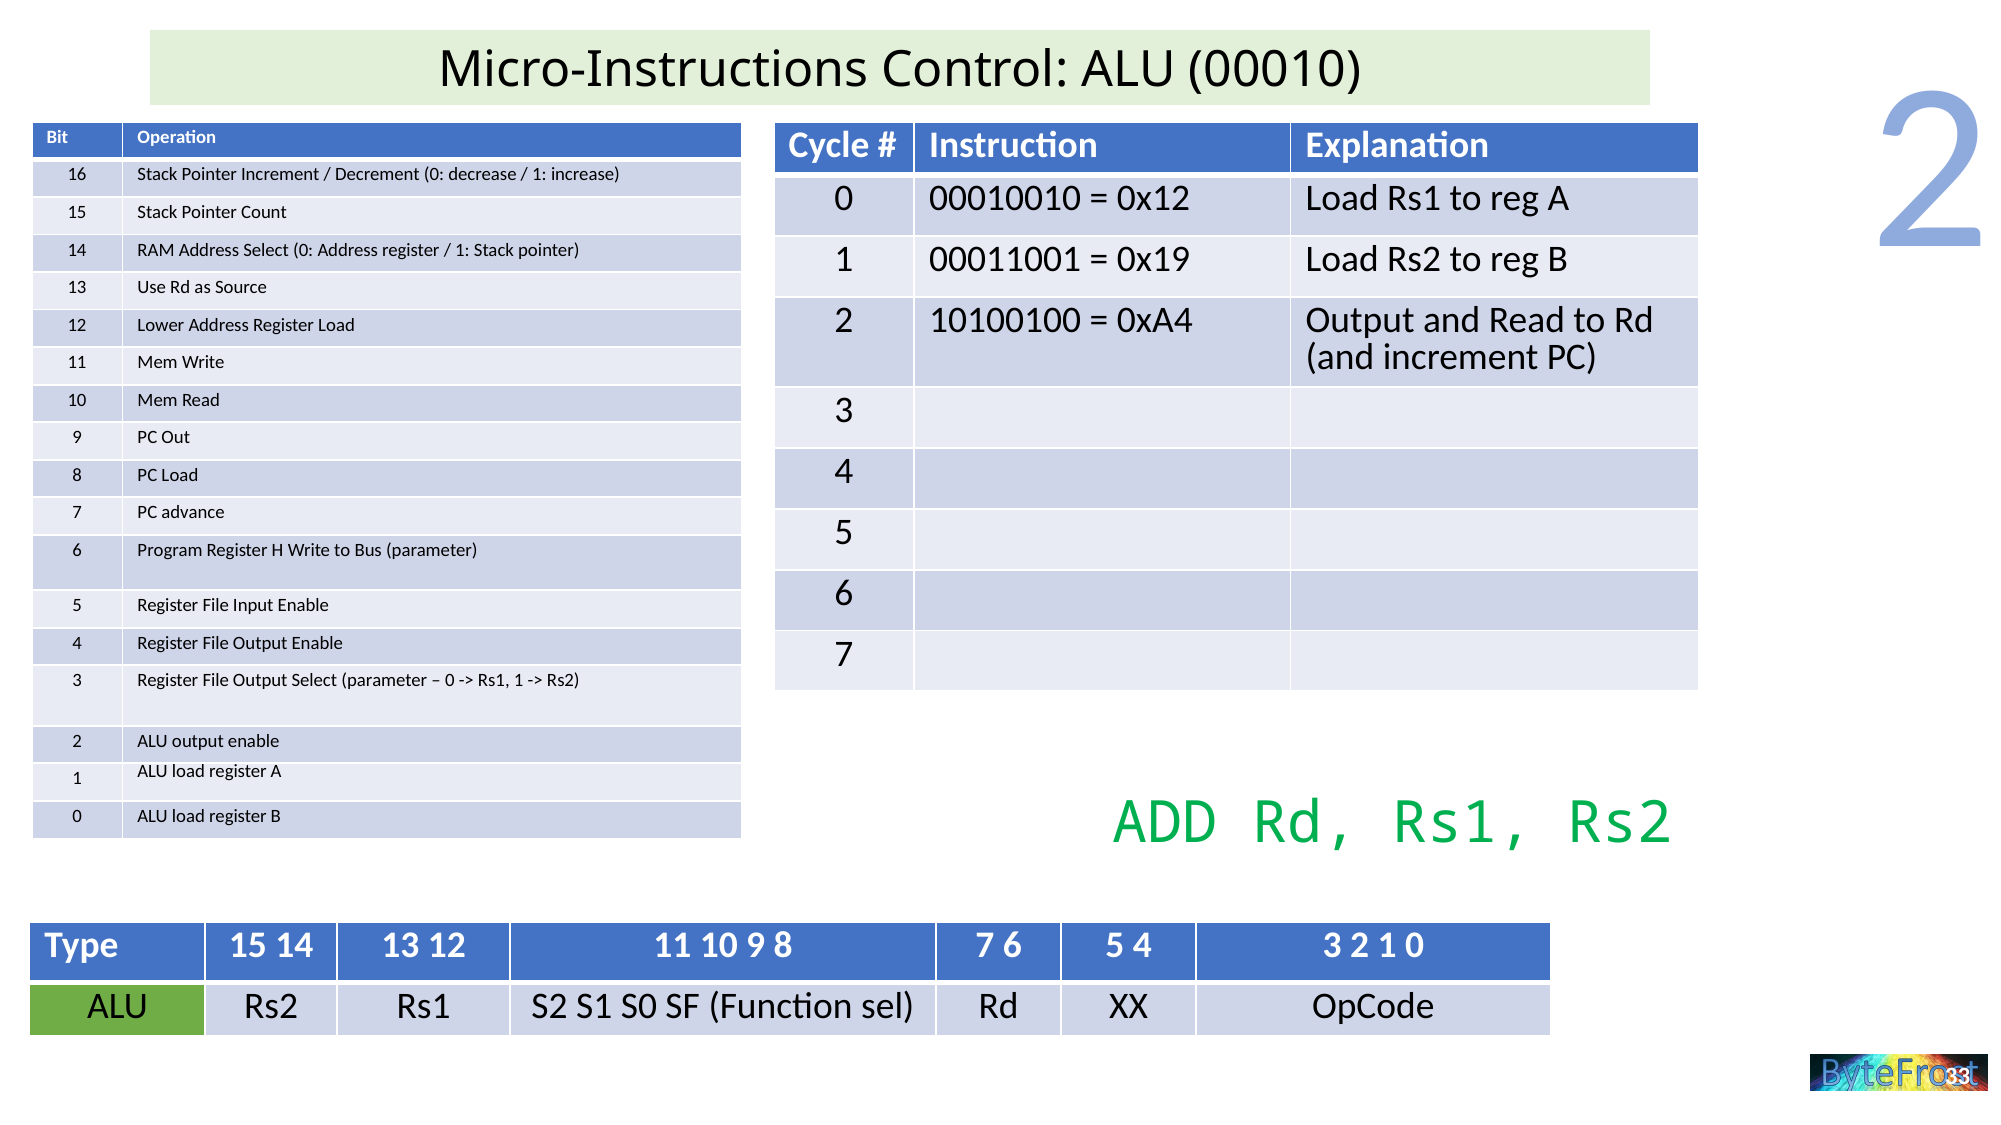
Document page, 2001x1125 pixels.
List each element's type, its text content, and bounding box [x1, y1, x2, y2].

table_cell 6 [33, 536, 122, 589]
table_cell ALU output enable [123, 727, 741, 762]
table_cell Rs1 [338, 985, 509, 1035]
text_box 2 [1855, 0, 2000, 303]
table_cell 14 [33, 235, 122, 271]
table_cell 10100100 = 0xA4 [915, 298, 1290, 386]
table_cell Stack Pointer Increment / Decrement (0: decrease / 1: increase) [123, 162, 741, 196]
table_cell 3 [775, 388, 913, 447]
table_cell Output and Read to Rd (and increment PC) [1291, 298, 1698, 386]
table_cell PC Out [123, 423, 741, 459]
table_cell 4 [33, 629, 122, 664]
table_header Explanation [1291, 123, 1698, 172]
table_cell Mem Write [123, 348, 741, 384]
table_cell 13 [33, 273, 122, 309]
table_header 11 10 9 8 [511, 923, 935, 980]
table_cell 0 [33, 802, 122, 838]
table_cell [1291, 571, 1698, 630]
table_cell 00011001 = 0x19 [915, 237, 1290, 296]
table_cell 7 [775, 631, 913, 690]
table_cell PC advance [123, 498, 741, 534]
table_header Cycle # [775, 123, 913, 172]
table_cell 0 [775, 178, 913, 235]
table_cell 00010010 = 0x12 [915, 178, 1290, 235]
table_cell 3 [33, 666, 122, 725]
table_cell PC Load [123, 461, 741, 496]
table_cell Load Rs1 to reg A [1291, 178, 1698, 235]
table_cell 7 [33, 498, 122, 534]
table_cell 16 [33, 162, 122, 196]
title Micro-Instructions Control: ALU (00010) [150, 29, 1650, 105]
table_header Operation [123, 123, 741, 157]
table_cell Load Rs2 to reg B [1291, 237, 1698, 296]
table_cell 1 [33, 764, 122, 800]
table_cell ALU load register B [123, 802, 741, 838]
table_cell Use Rd as Source [123, 273, 741, 309]
table_cell Rs2 [206, 985, 336, 1035]
table_header Bit [33, 123, 122, 157]
table_cell Rd [937, 985, 1060, 1035]
table_cell 10 [33, 386, 122, 421]
table_cell Register File Output Select (parameter – 0 -> Rs1, 1 -> Rs2) [123, 666, 741, 725]
table_cell [1291, 449, 1698, 508]
table_cell Mem Read [123, 386, 741, 421]
table_cell 4 [775, 449, 913, 508]
table_header 13 12 [338, 923, 509, 980]
table_cell 9 [33, 423, 122, 459]
table_cell [915, 571, 1290, 630]
table_cell 1 [775, 237, 913, 296]
table_cell [915, 510, 1290, 569]
table_header 7 6 [937, 923, 1060, 980]
table_cell 8 [33, 461, 122, 496]
table_cell Stack Pointer Count [123, 198, 741, 234]
table_cell 5 [775, 510, 913, 569]
table_header 15 14 [206, 923, 336, 980]
table_cell 11 [33, 348, 122, 384]
table_cell Lower Address Register Load [123, 310, 741, 346]
table_cell [915, 388, 1290, 447]
table_cell OpCode [1197, 985, 1550, 1035]
table_cell ALU [30, 985, 204, 1035]
table_cell [1291, 510, 1698, 569]
table_cell XX [1062, 985, 1195, 1035]
picture [1810, 1054, 1988, 1091]
table_cell 6 [775, 571, 913, 630]
table_cell 5 [33, 591, 122, 627]
table_header Instruction [915, 123, 1290, 172]
table_cell [915, 631, 1290, 690]
table_cell 12 [33, 310, 122, 346]
table_cell [1291, 631, 1698, 690]
table_cell RAM Address Select (0: Address register / 1: Stack pointer) [123, 235, 741, 271]
table_cell ALU load register A [123, 764, 741, 800]
table_cell 15 [33, 198, 122, 234]
text_box 33 [1535, 1044, 1986, 1105]
table_header 3 2 1 0 [1197, 923, 1550, 980]
table_header 5 4 [1062, 923, 1195, 980]
table_cell Register File Output Enable [123, 629, 741, 664]
table_cell 2 [33, 727, 122, 762]
table_cell [915, 449, 1290, 508]
table_cell 2 [775, 298, 913, 386]
table_header Type [30, 923, 204, 980]
table_cell [1291, 388, 1698, 447]
table_cell Program Register H Write to Bus (parameter) [123, 536, 741, 589]
text_box ADD Rd, Rs1, Rs2 [1062, 776, 1688, 862]
table_cell Register File Input Enable [123, 591, 741, 627]
table_cell S2 S1 S0 SF (Function sel) [511, 985, 935, 1035]
